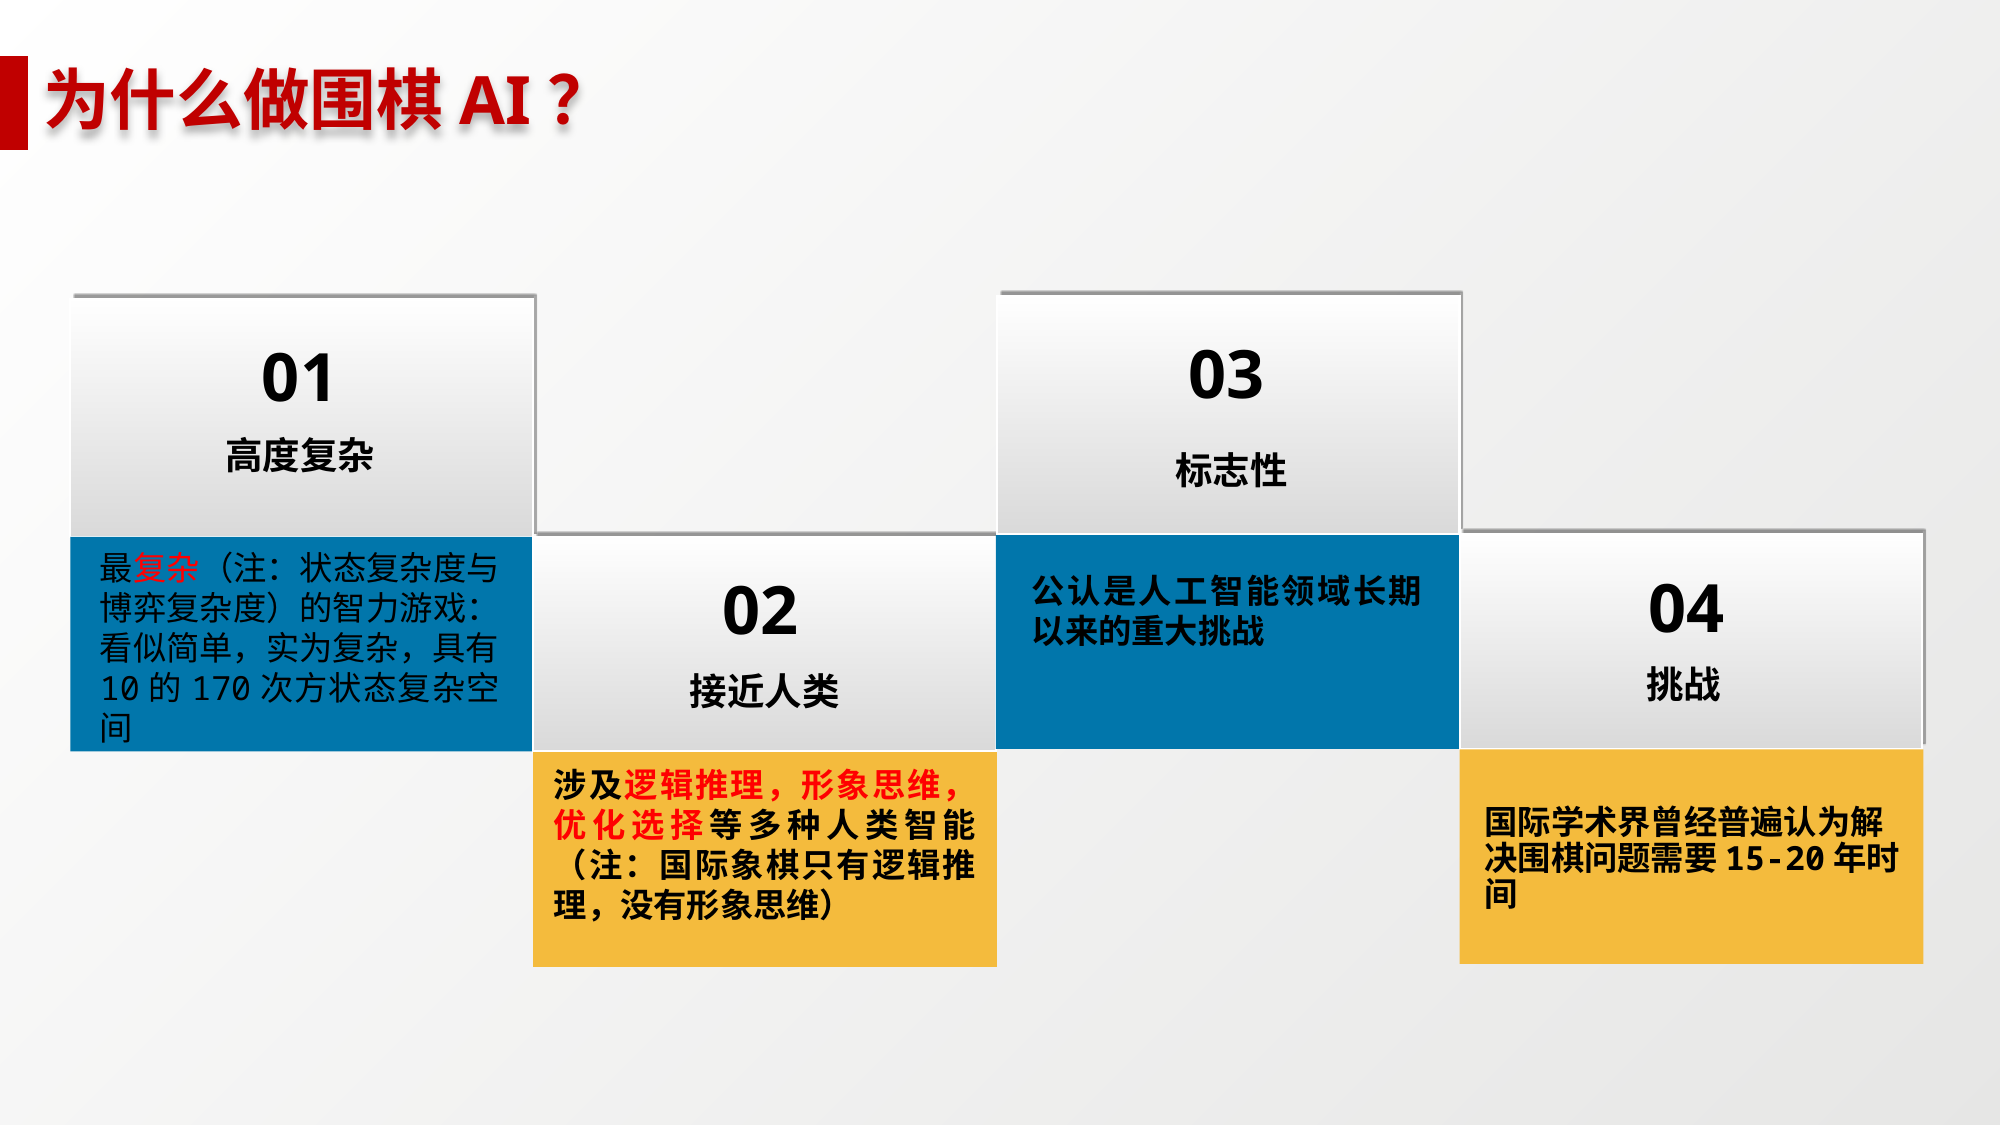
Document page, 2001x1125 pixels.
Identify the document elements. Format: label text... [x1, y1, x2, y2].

text_box 涉及逻辑推理，形象思维，优化选择等多种人类智能（注：国际象棋只有逻辑推理，没有形象思维） [539, 756, 991, 932]
text_box 02 [707, 560, 822, 656]
text_box 标志性 [1160, 439, 1509, 499]
text_box 公认是人工智能领域长期以来的重大挑战 [1017, 563, 1437, 658]
text_box 04 [1634, 558, 1749, 653]
text_box [1459, 534, 1923, 749]
text_box [70, 298, 533, 536]
text_box [533, 752, 997, 967]
text_box [70, 536, 533, 752]
text_box 03 [1173, 324, 1289, 420]
title 为什么做围棋AI？ [28, 56, 1829, 150]
text_box 接近人类 [590, 660, 939, 721]
text_box [995, 534, 1459, 749]
text_box [1459, 749, 1924, 964]
text_box 最复杂（注：状态复杂度与博弈复杂度）的智力游戏：看似简单，实为复杂，具有10的170次方状态复杂空间 [85, 539, 515, 755]
text_box 高度复杂 [106, 424, 494, 485]
text_box 挑战 [1491, 653, 1877, 714]
text_box 国际学术界曾经普遍认为解决围棋问题需要15-20年时间 [1469, 798, 1926, 921]
text_box [533, 536, 996, 752]
text_box 01 [247, 327, 362, 423]
text_box [996, 296, 1460, 534]
